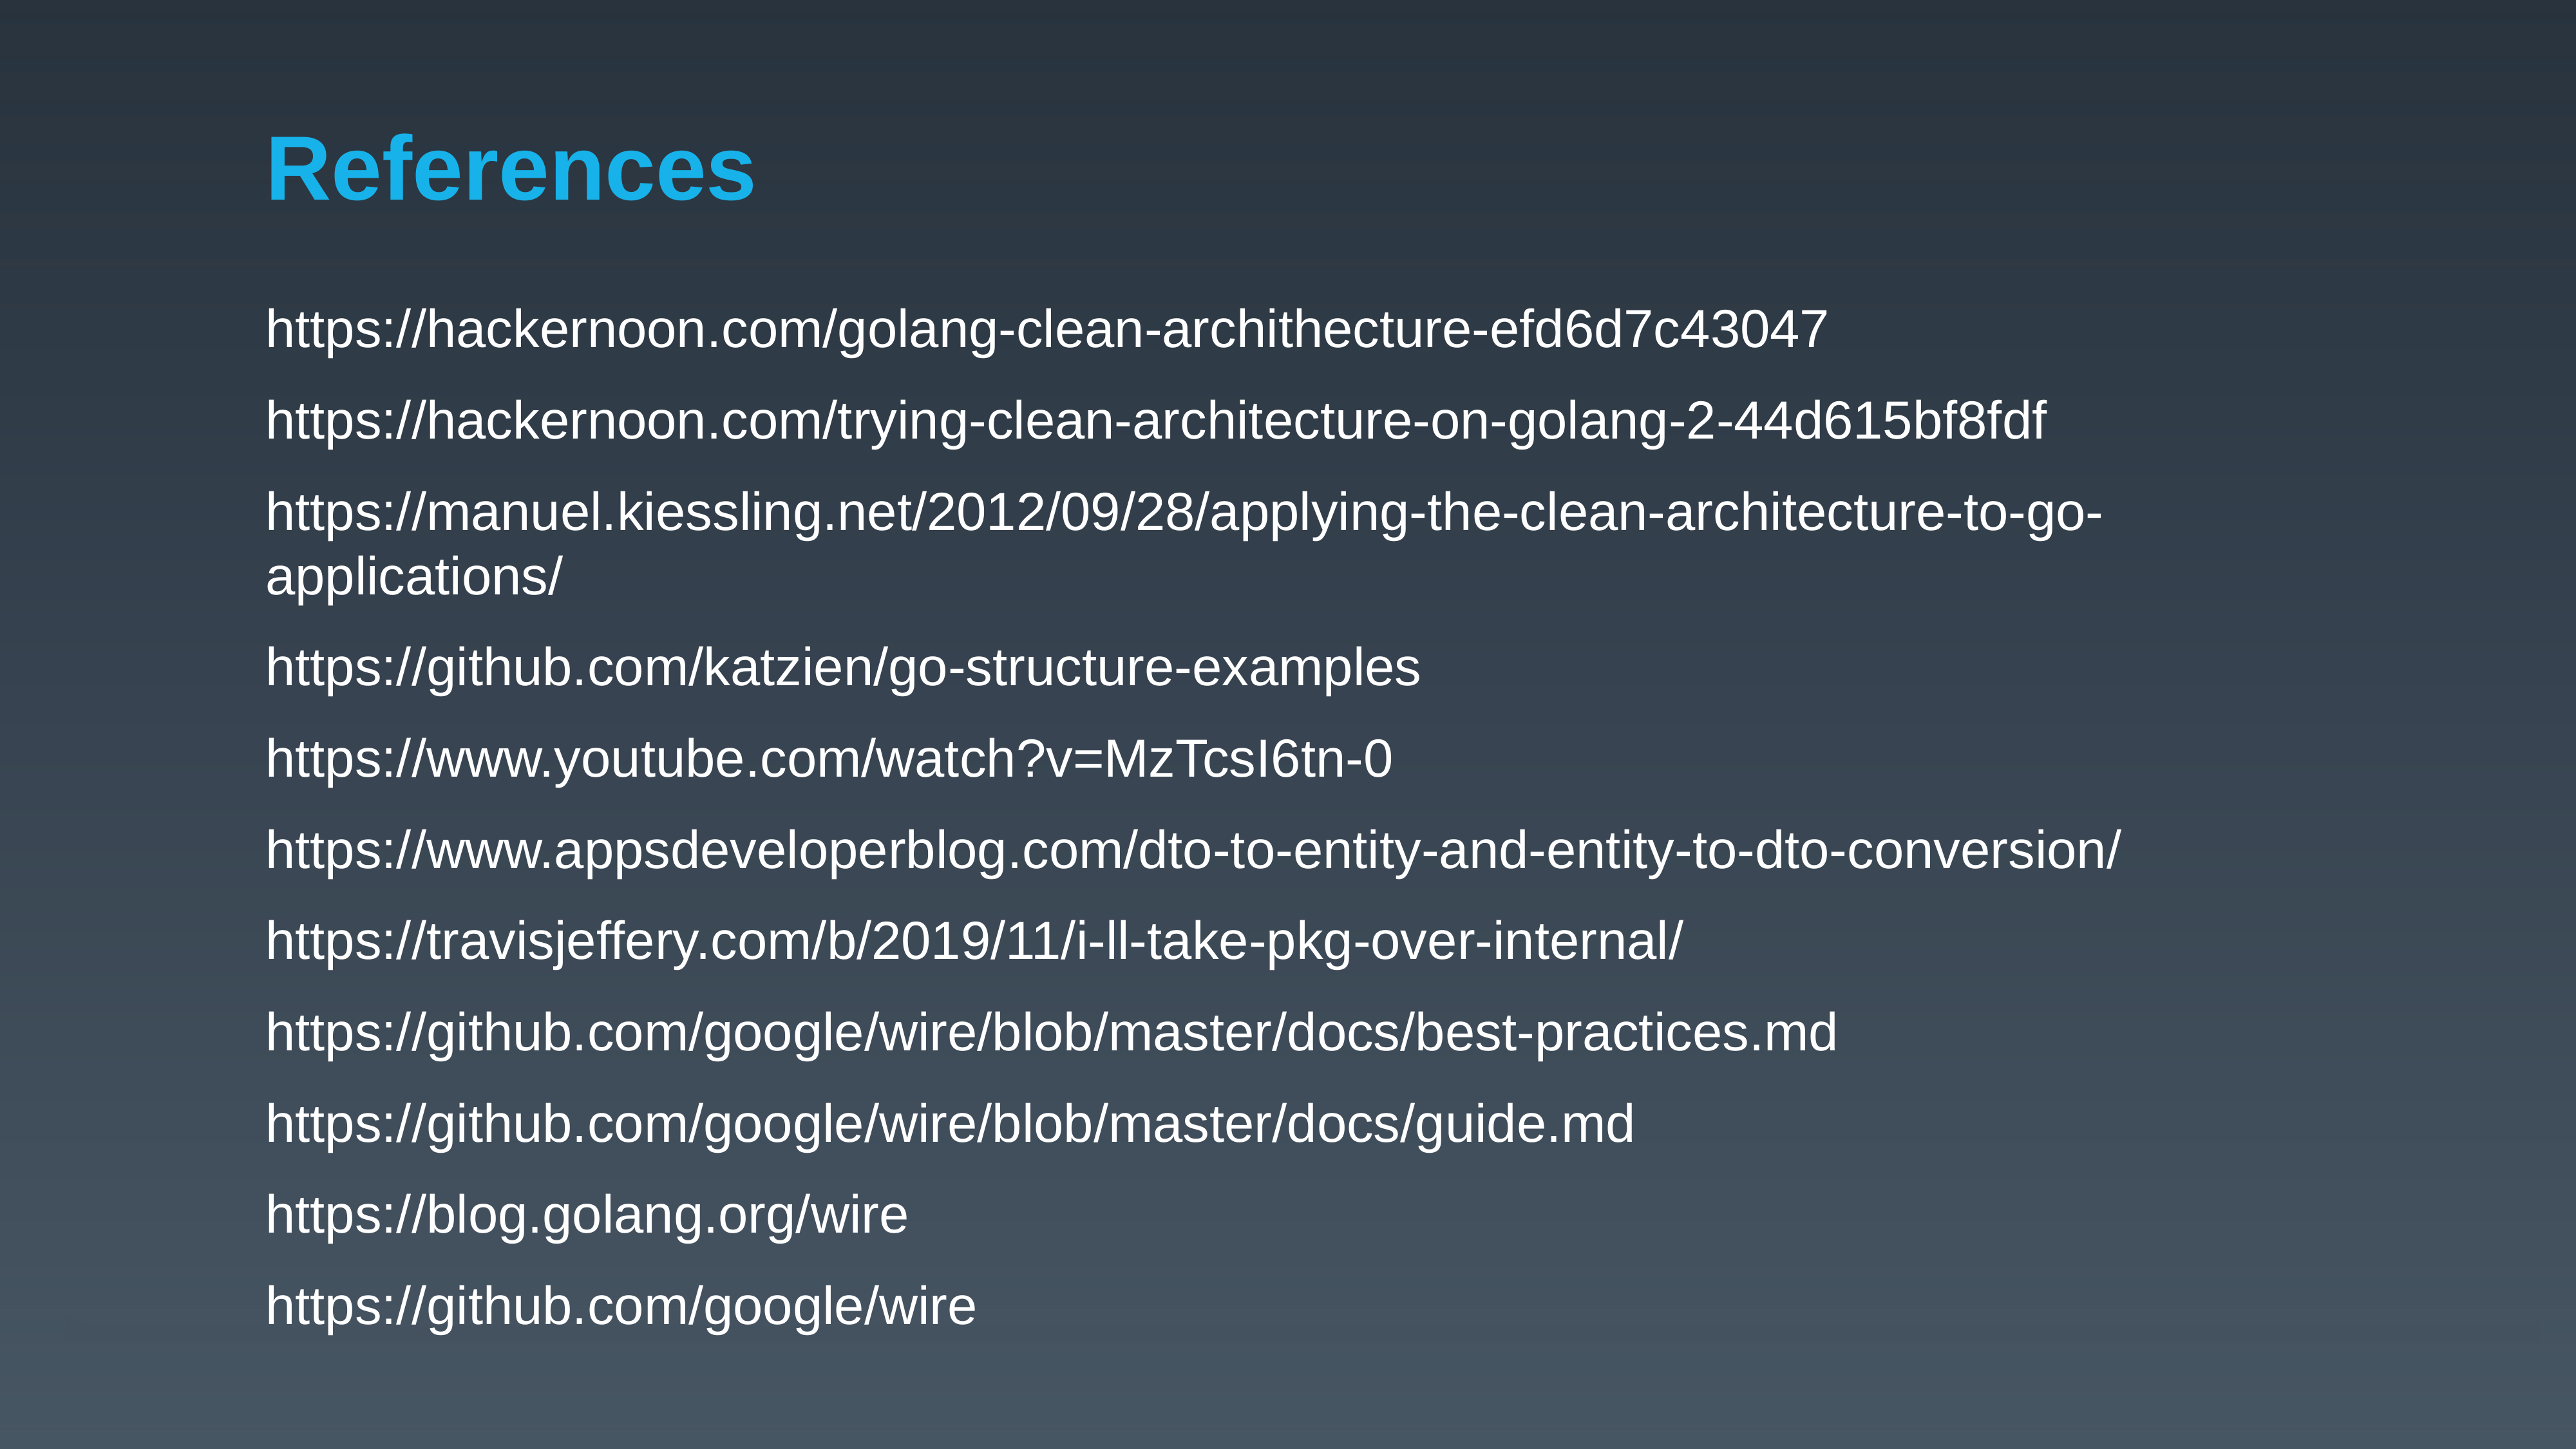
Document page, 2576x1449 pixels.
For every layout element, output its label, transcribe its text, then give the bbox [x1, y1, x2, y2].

title References [260, 103, 2316, 243]
picture [0, 0, 2576, 1449]
list https://hackernoon.com/golang-clean-archithecture-efd6d7c43047 https://hackernoon.com/trying-clean-architecture-on-golang-2-44d615bf8fdf https://manuel.kiessling.net/2012/09/28/applying-the-clean-architecture-to-go-applications/ https://github.com/katzien/go-structure-examples https://www.youtube.com/watch?v=MzTcsI6tn-0 https://www.appsdeveloperblog.com/dto-to-entity-and-entity-to-dto-conversion/ https://travisjeffery.com/b/2019/11/i-ll-take-pkg-over-internal/ https://github.com/google/wire/blob/master/docs/best-practices.md https://github.com/google/wire/blob/master/docs/guide.md https://blog.golang.org/wire https://github.com/google/wire [260, 288, 2316, 1369]
